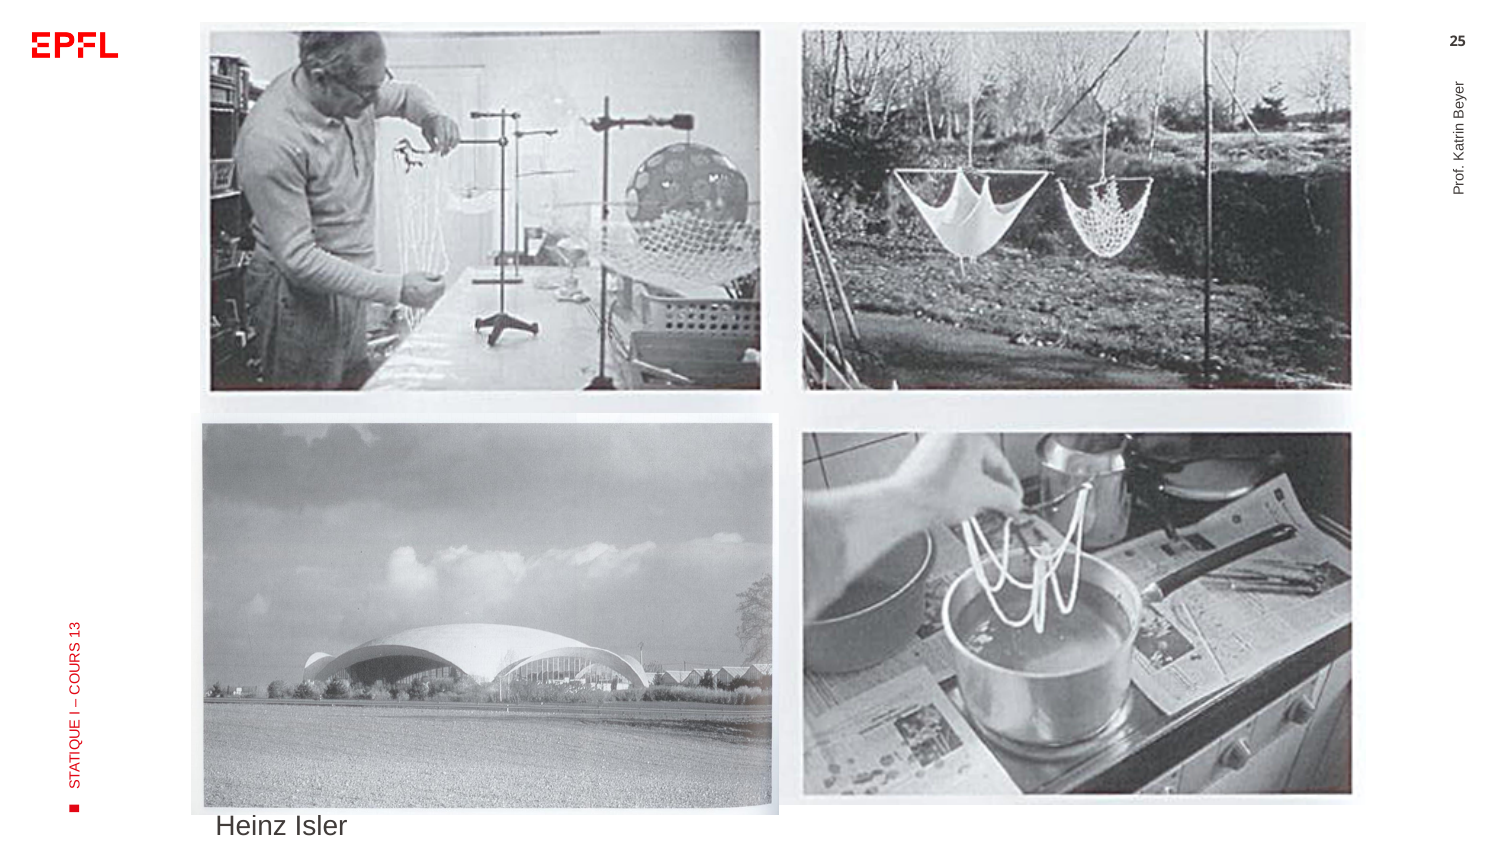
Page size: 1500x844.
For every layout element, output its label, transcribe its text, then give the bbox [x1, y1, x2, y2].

picture [191, 413, 779, 815]
text_box Heinz Isler [200, 815, 700, 844]
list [200, 22, 1366, 805]
slide_number STATIQUE I – COURS 13 [0, 256, 149, 805]
picture [21, 21, 129, 69]
slide_number 25 [1415, 32, 1500, 59]
footer Prof. Katrin Beyer [1415, 59, 1500, 641]
